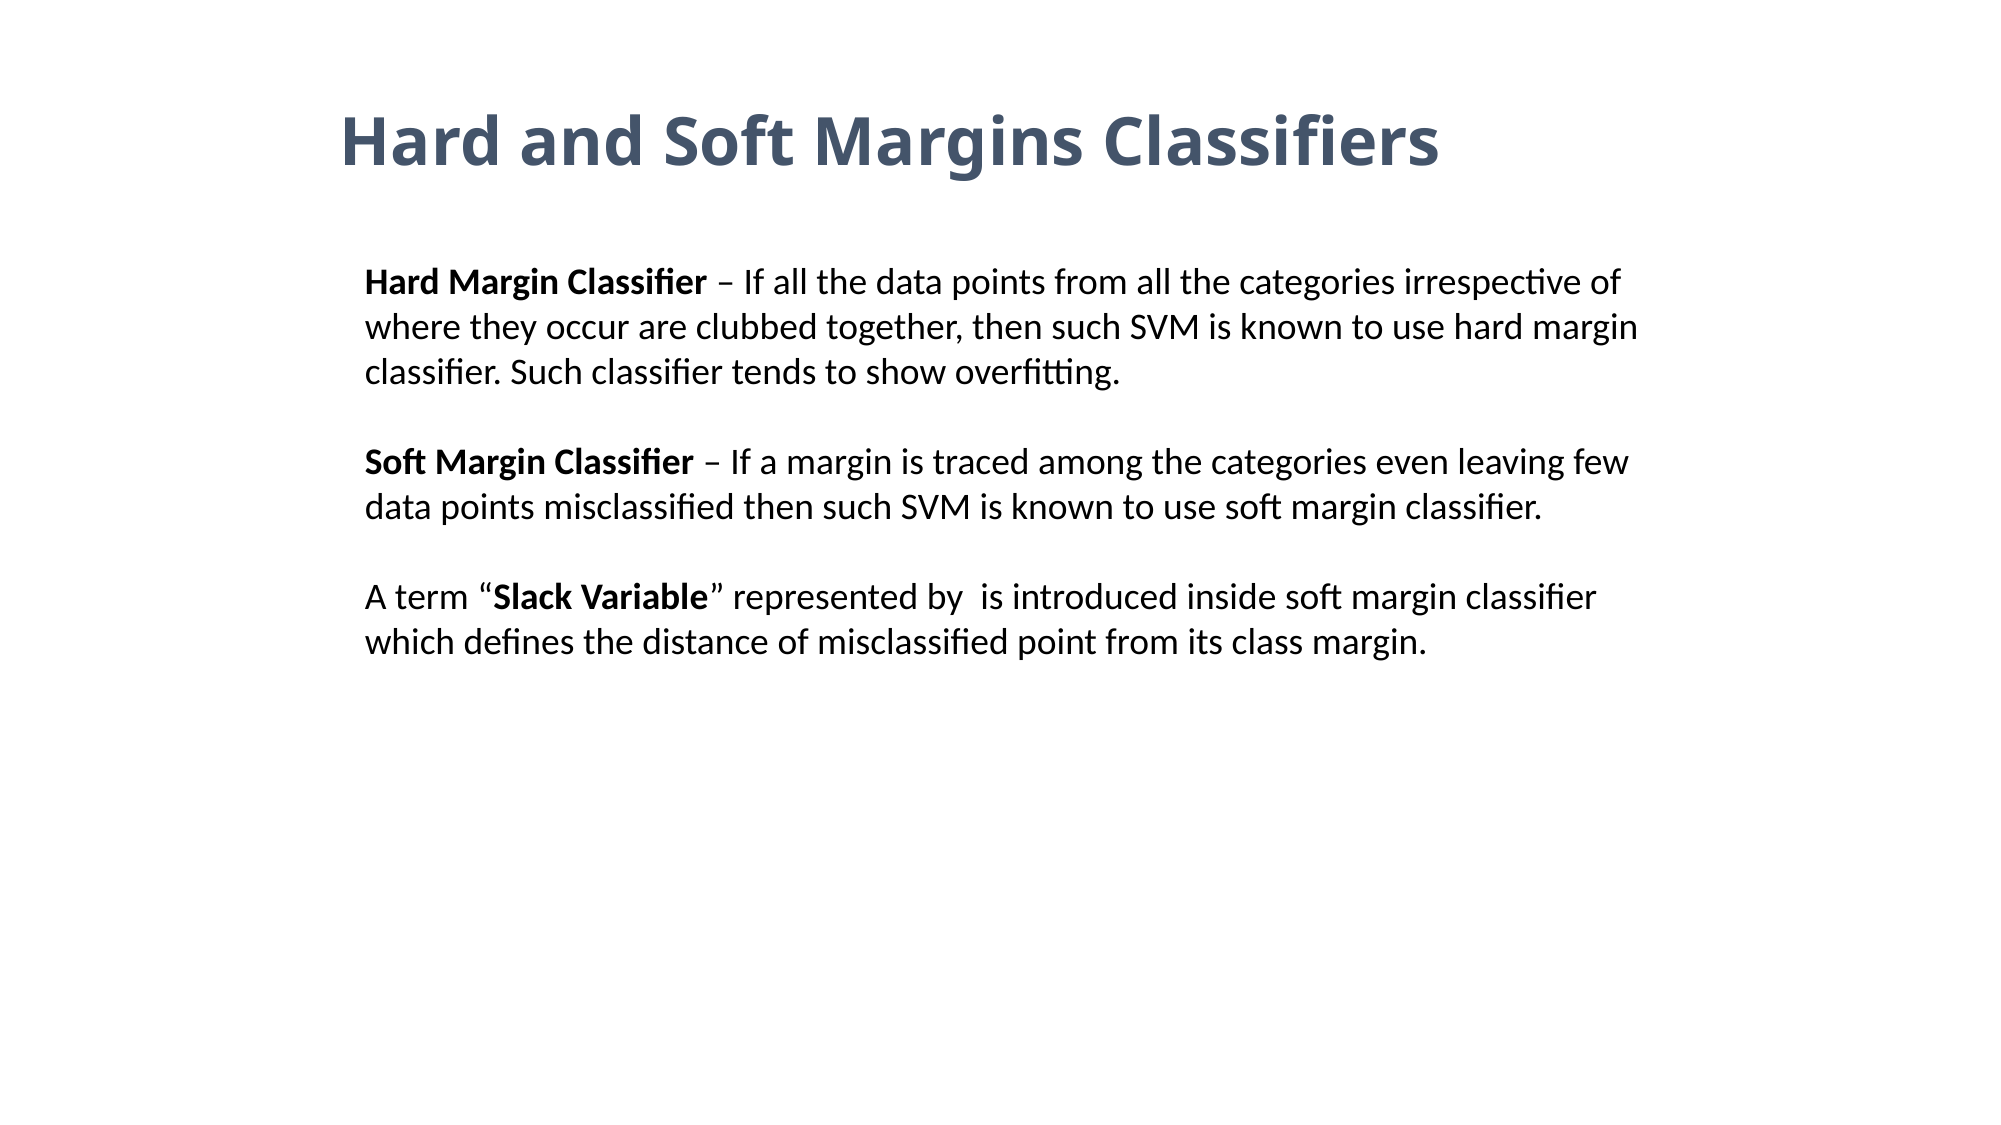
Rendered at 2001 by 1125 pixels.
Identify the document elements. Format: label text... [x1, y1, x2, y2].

text_box Hard and Soft Margins Classifiers [324, 45, 1675, 233]
